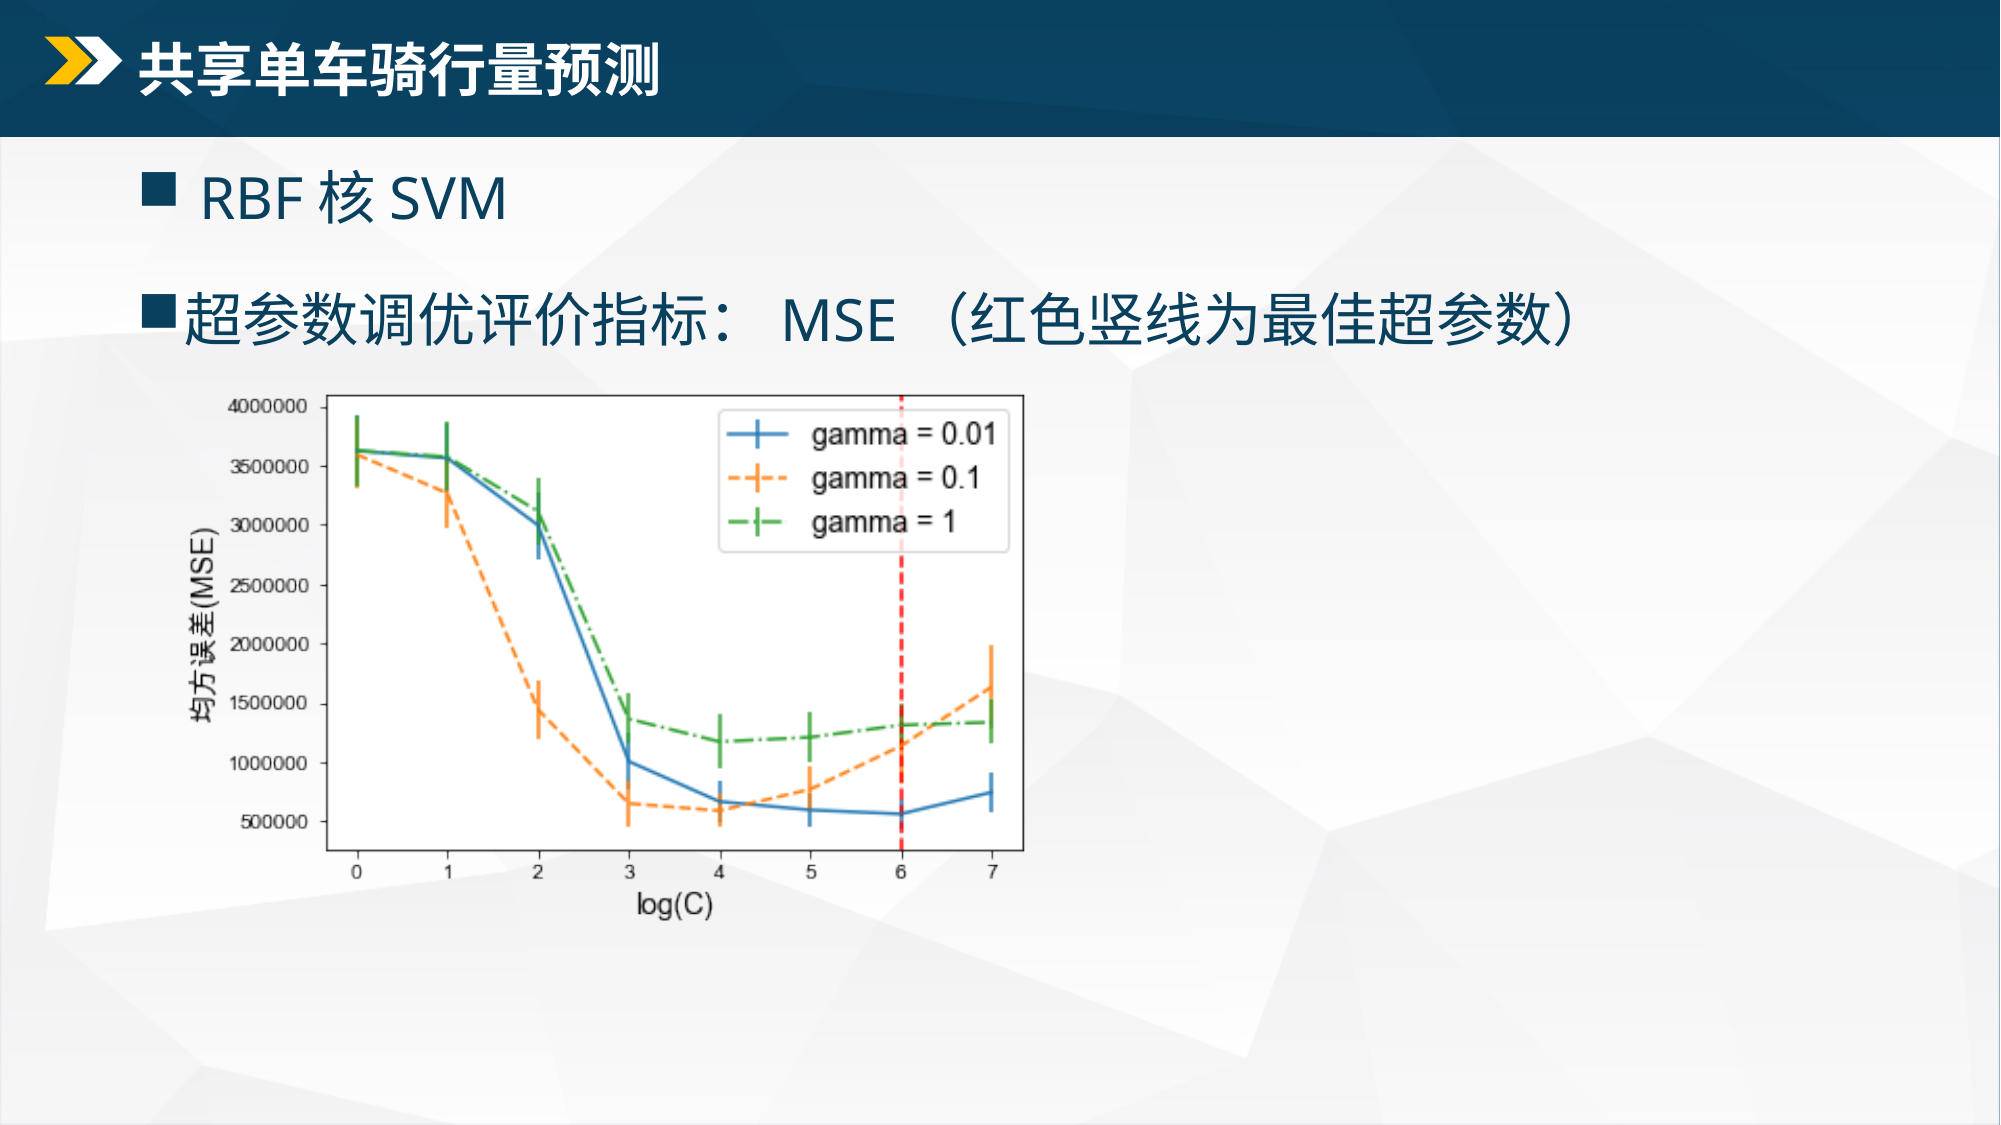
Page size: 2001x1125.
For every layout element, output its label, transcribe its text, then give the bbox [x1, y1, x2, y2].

title 共享单车骑行量预测 [122, 33, 1755, 124]
picture [0, 0, 2000, 1125]
list RBF核SVM 超参数调优评价指标：MSE（红色竖线为最佳超参数） [122, 153, 1969, 1013]
